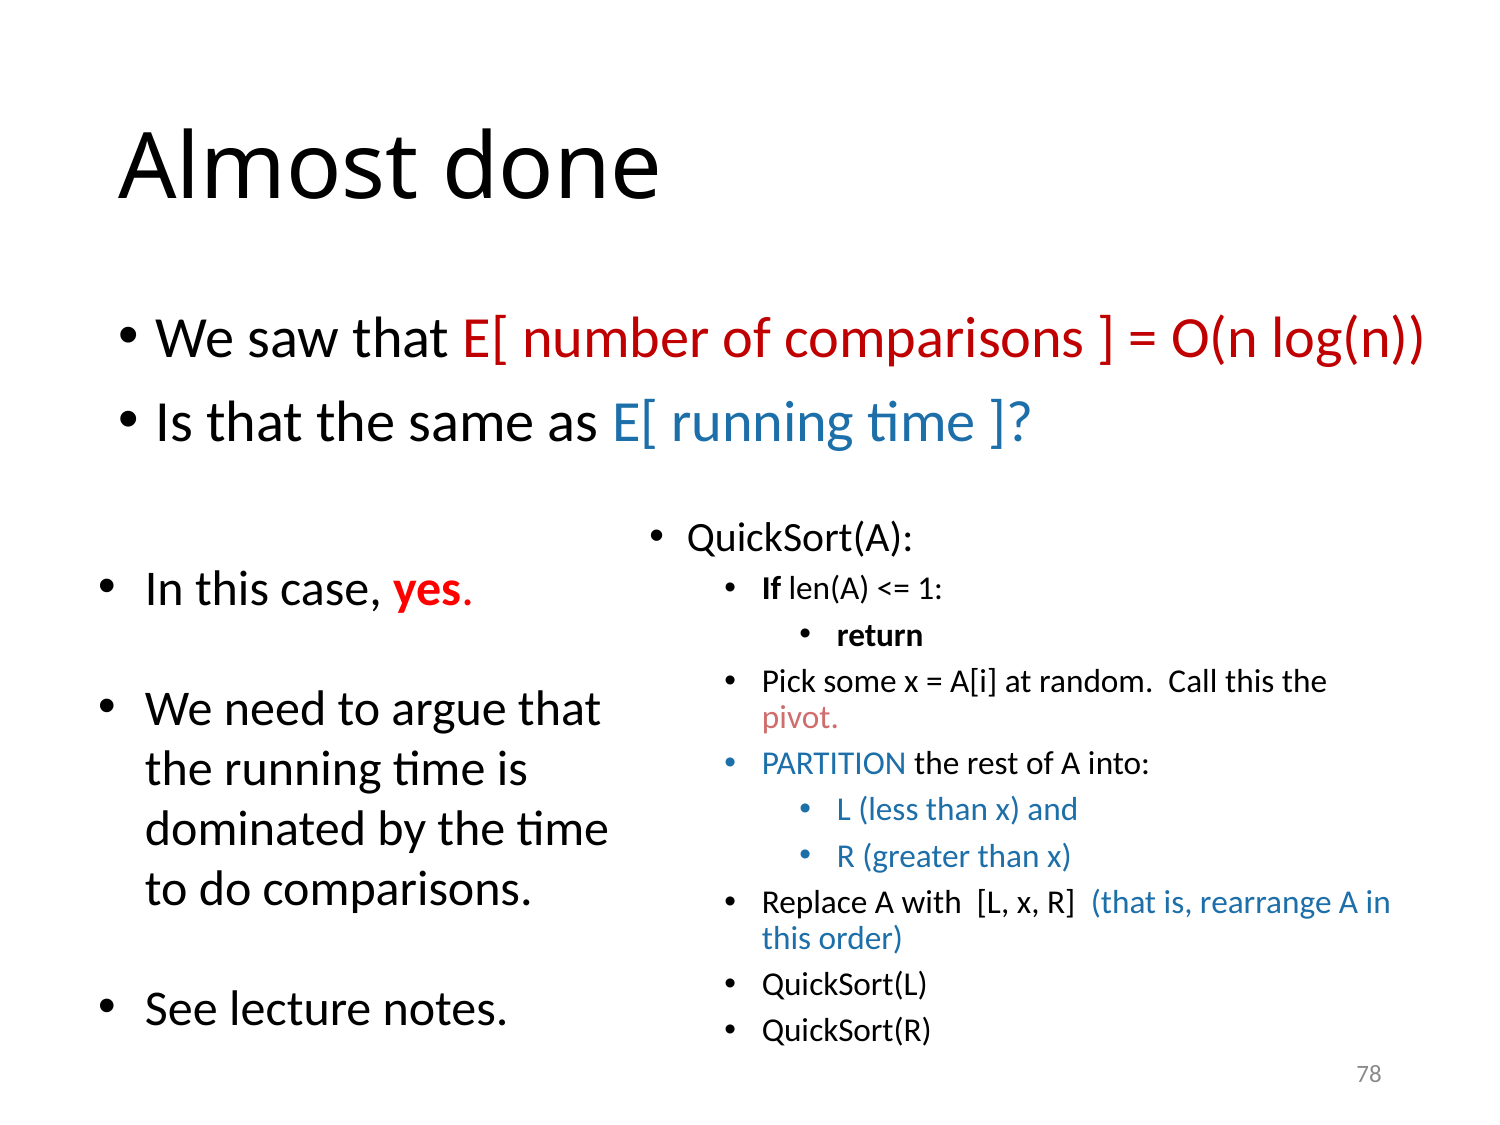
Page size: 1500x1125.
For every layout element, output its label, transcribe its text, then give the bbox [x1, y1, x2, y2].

title Almost done [103, 59, 1397, 278]
text_box QuickSort(A): If len(A) <= 1: return Pick some x = A[i] at random. Call this the pivot. PARTITION the rest of A into: L (less than x) and R (greater than x) Replace A with [L, x, R] (that is, rearrange A in this order) QuickSort(L) QuickSort(R) [634, 508, 1417, 977]
text_box In this case, yes. We need to argue that the running time is dominated by the time to do comparisons. See lecture notes. [83, 547, 667, 1043]
slide_number 78 [1059, 1042, 1397, 1103]
list We saw that E[ number of comparisons ] = O(n log(n)) Is that the same as E[ running time ]? [103, 299, 1500, 1014]
